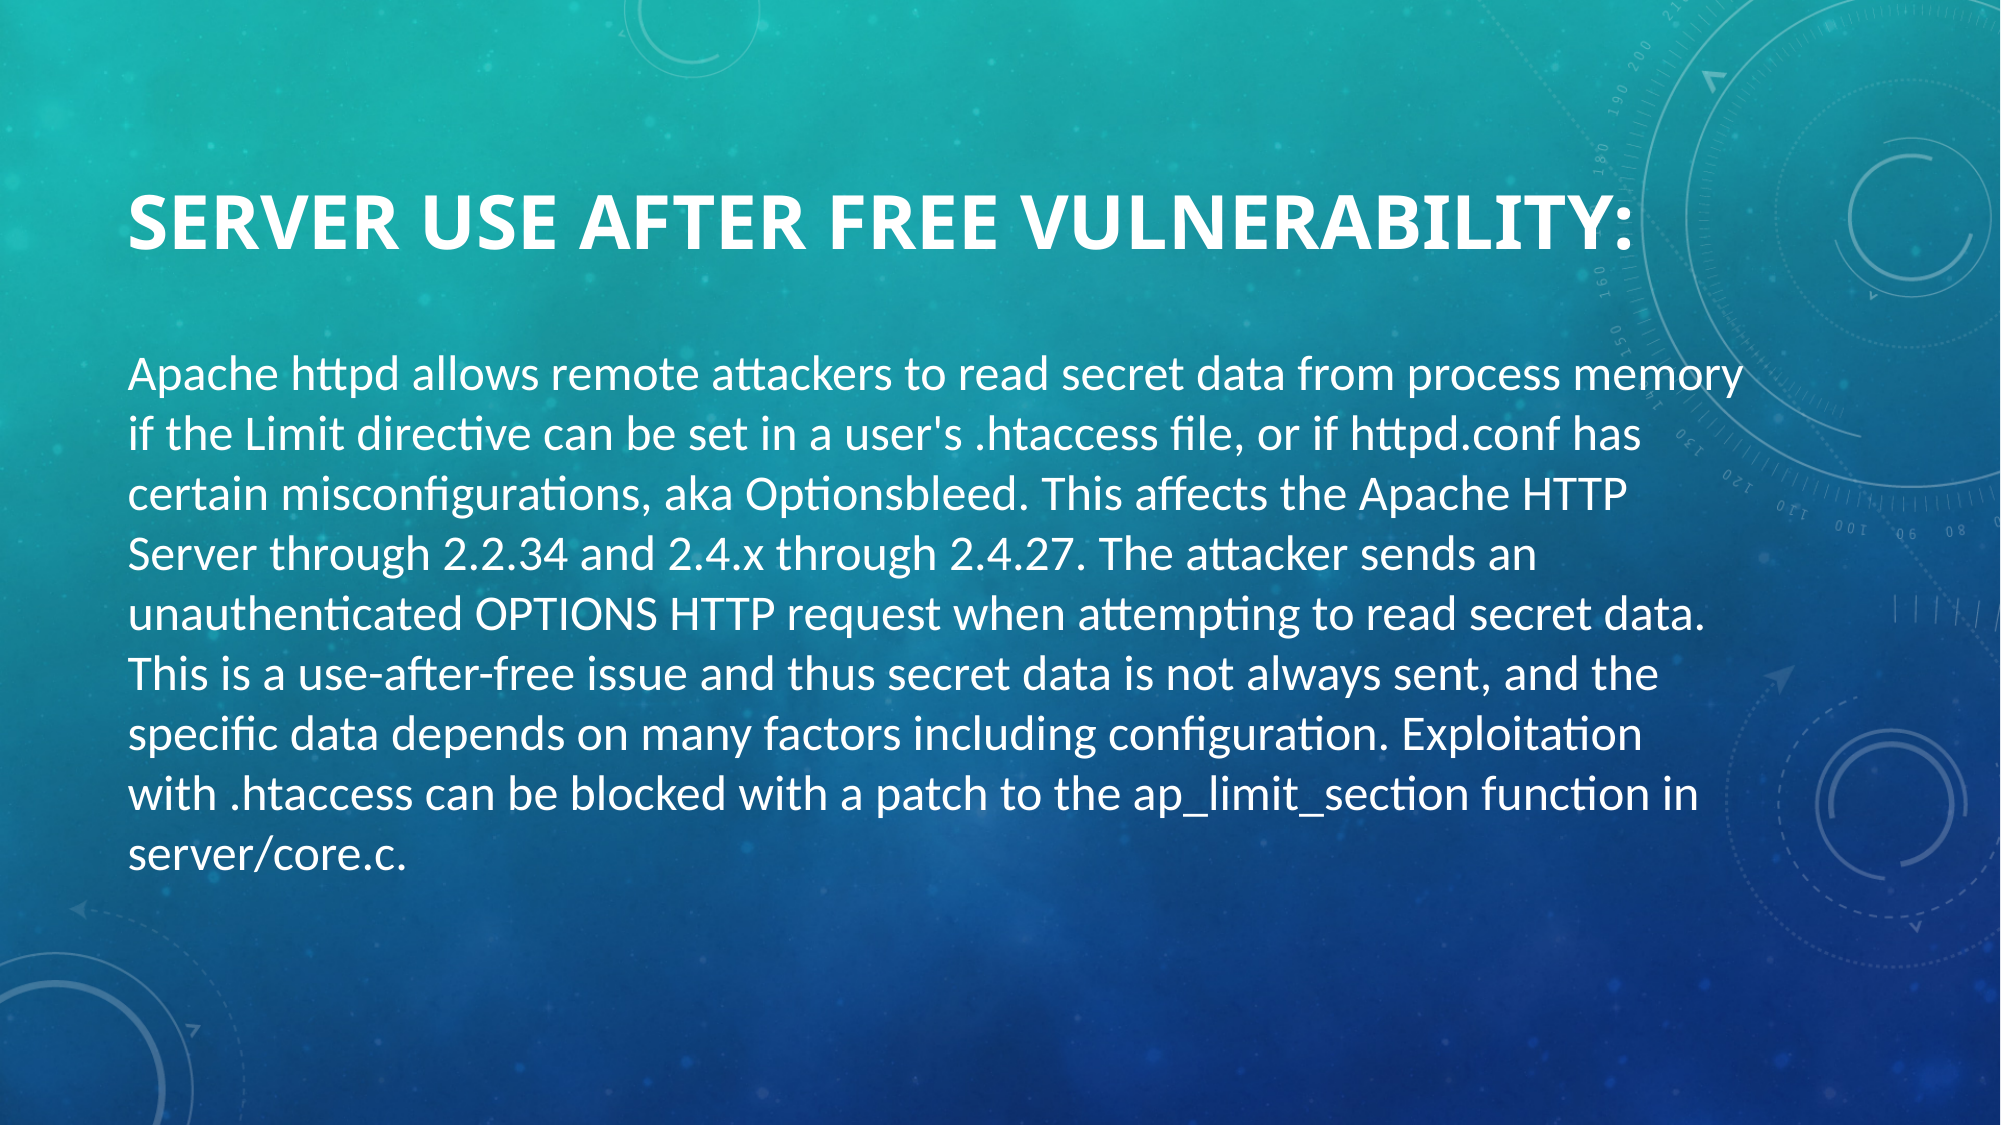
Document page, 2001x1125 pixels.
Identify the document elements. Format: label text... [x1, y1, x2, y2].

picture [0, 0, 2001, 1125]
title Server Use After Free Vulnerability: [112, 99, 1775, 339]
list Apache httpd allows remote attackers to read secret data from process memory if the Limit directive can be set in a user's .htaccess file, or if httpd.conf has certain misconfigurations, aka Optionsbleed. This affects the Apache HTTP Server through 2.2.34 and 2.4.x through 2.4.27. The attacker sends an unauthenticated OPTIONS HTTP request when attempting to read secret data. This is a use-after-free issue and thus secret data is not always sent, and the specific data depends on many factors including configuration. Exploitation with .htaccess can be blocked with a patch to the ap_limit_section function in server/core.c. [112, 351, 1775, 950]
